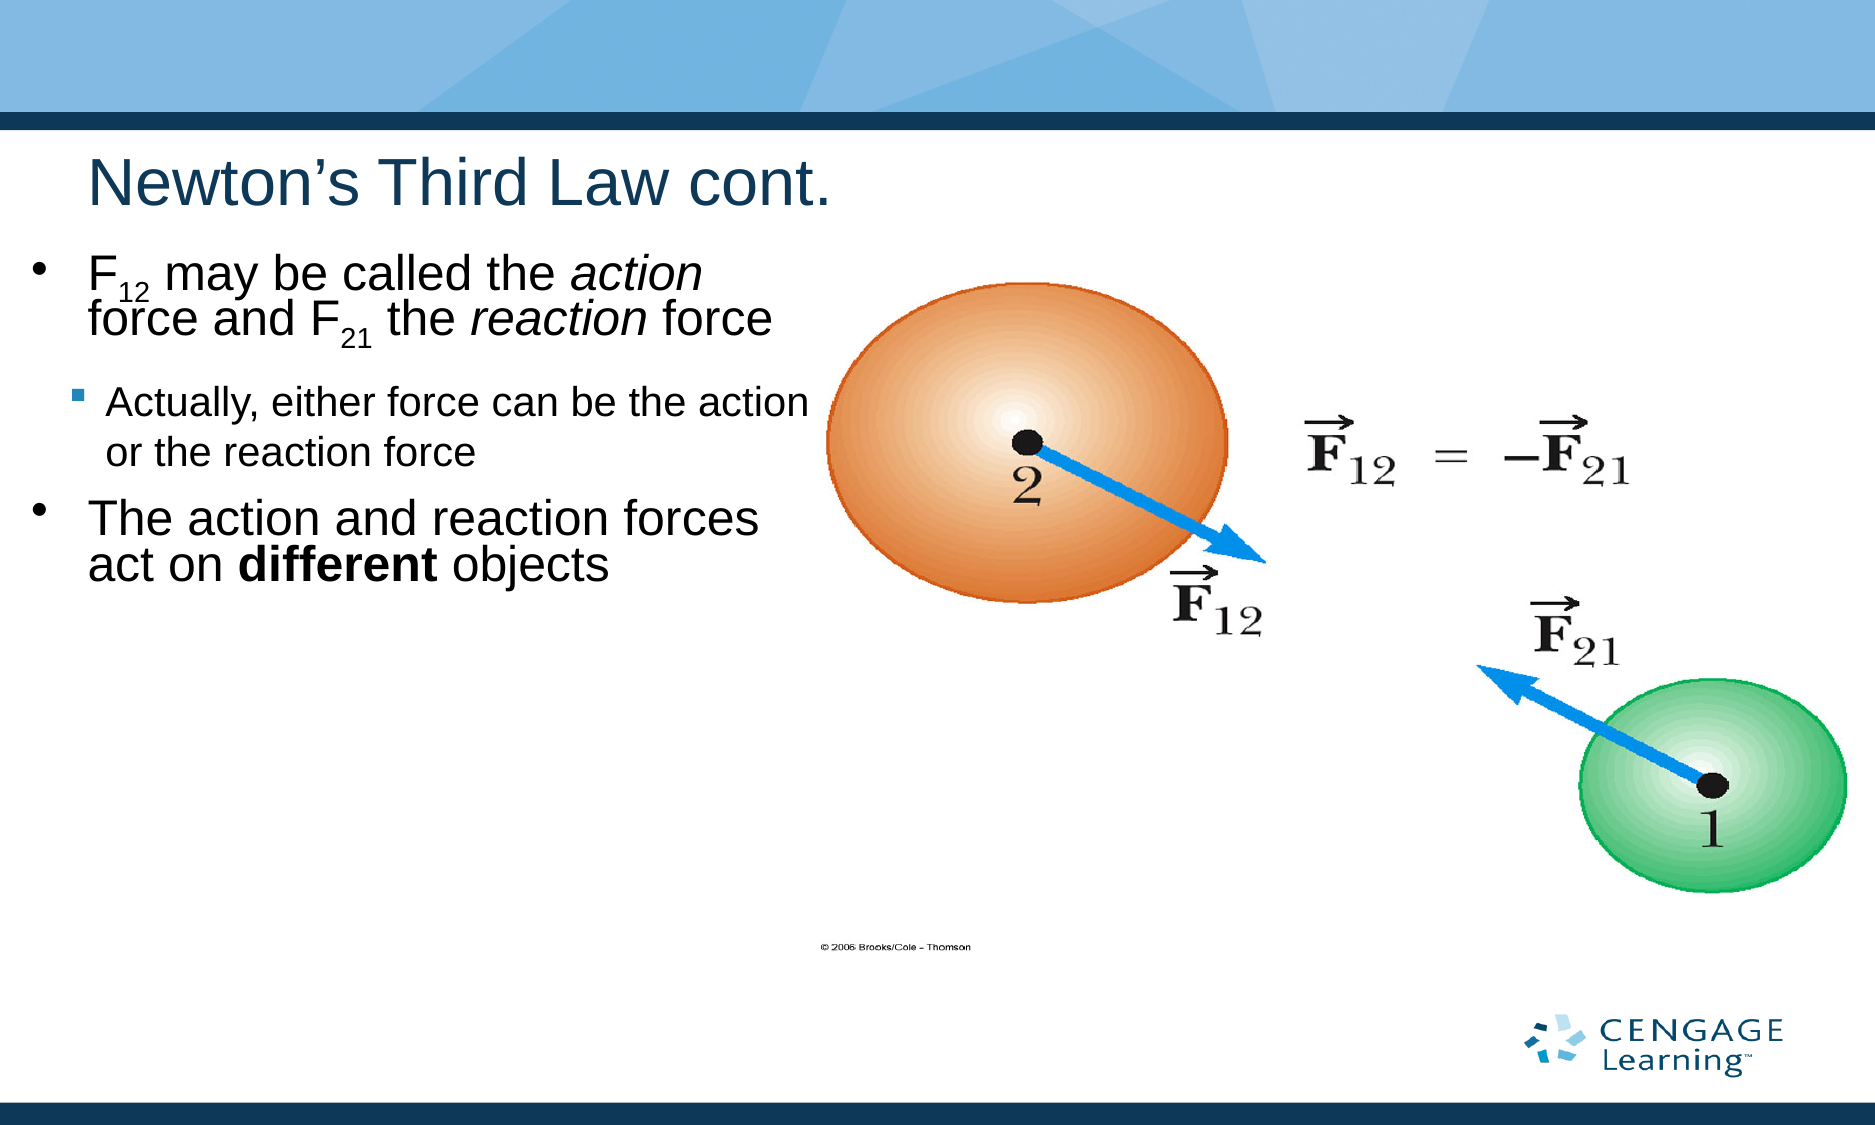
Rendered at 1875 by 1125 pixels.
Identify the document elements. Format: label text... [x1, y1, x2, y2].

title Newton’s Third Law cont. [87, 125, 1641, 233]
picture [1494, 990, 1812, 1101]
picture [812, 274, 1860, 965]
list F12 may be called the action force and F21 the reaction force Actually, either force can be the action or the reaction force The action and reaction forces act on different objects [31, 262, 813, 1013]
picture [0, 0, 1875, 112]
